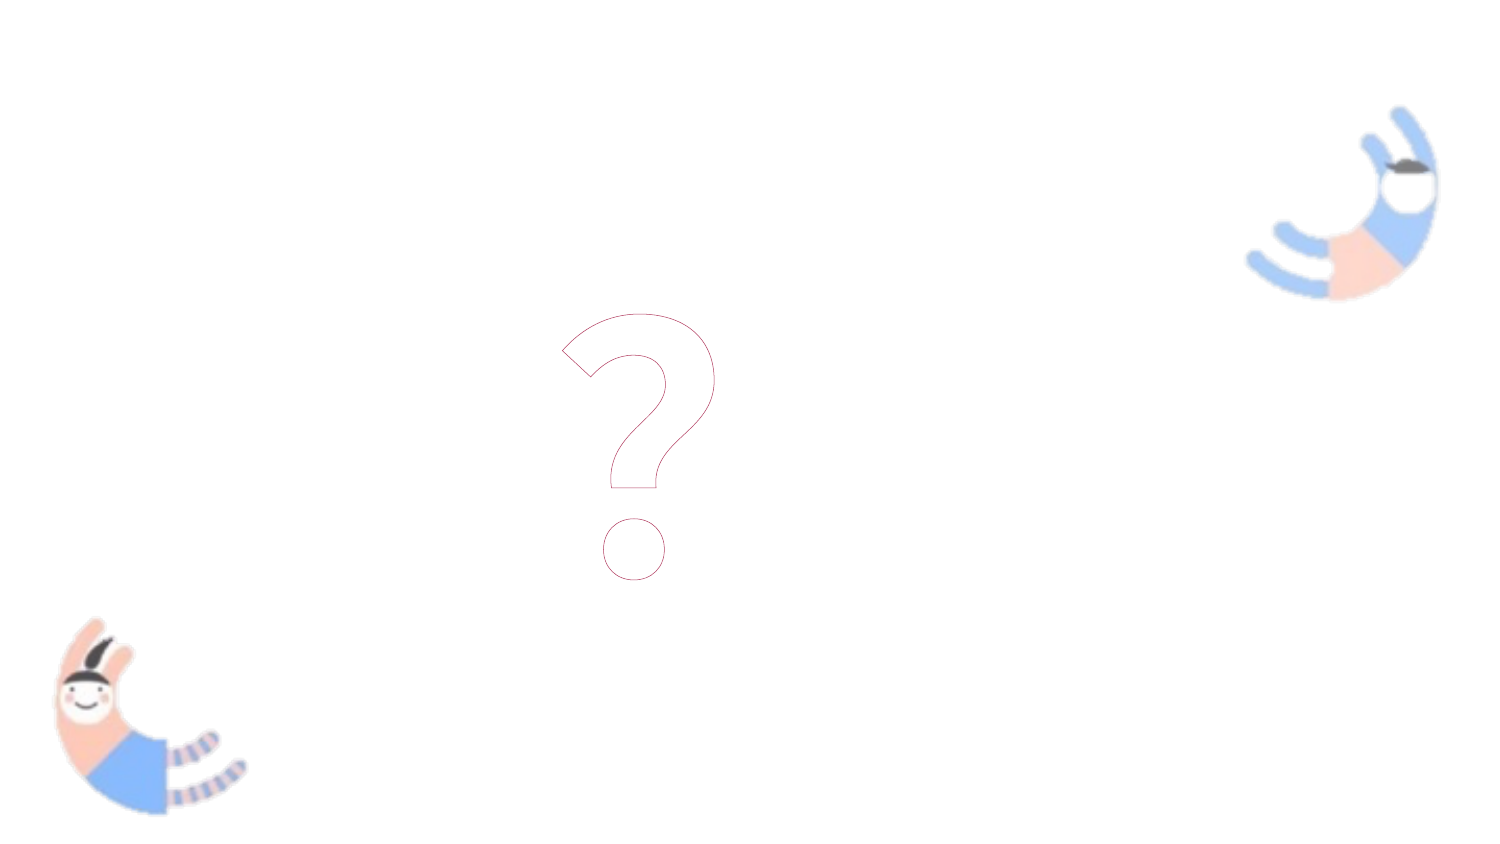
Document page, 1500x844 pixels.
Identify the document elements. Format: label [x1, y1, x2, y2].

text_box [0, 0, 1500, 844]
